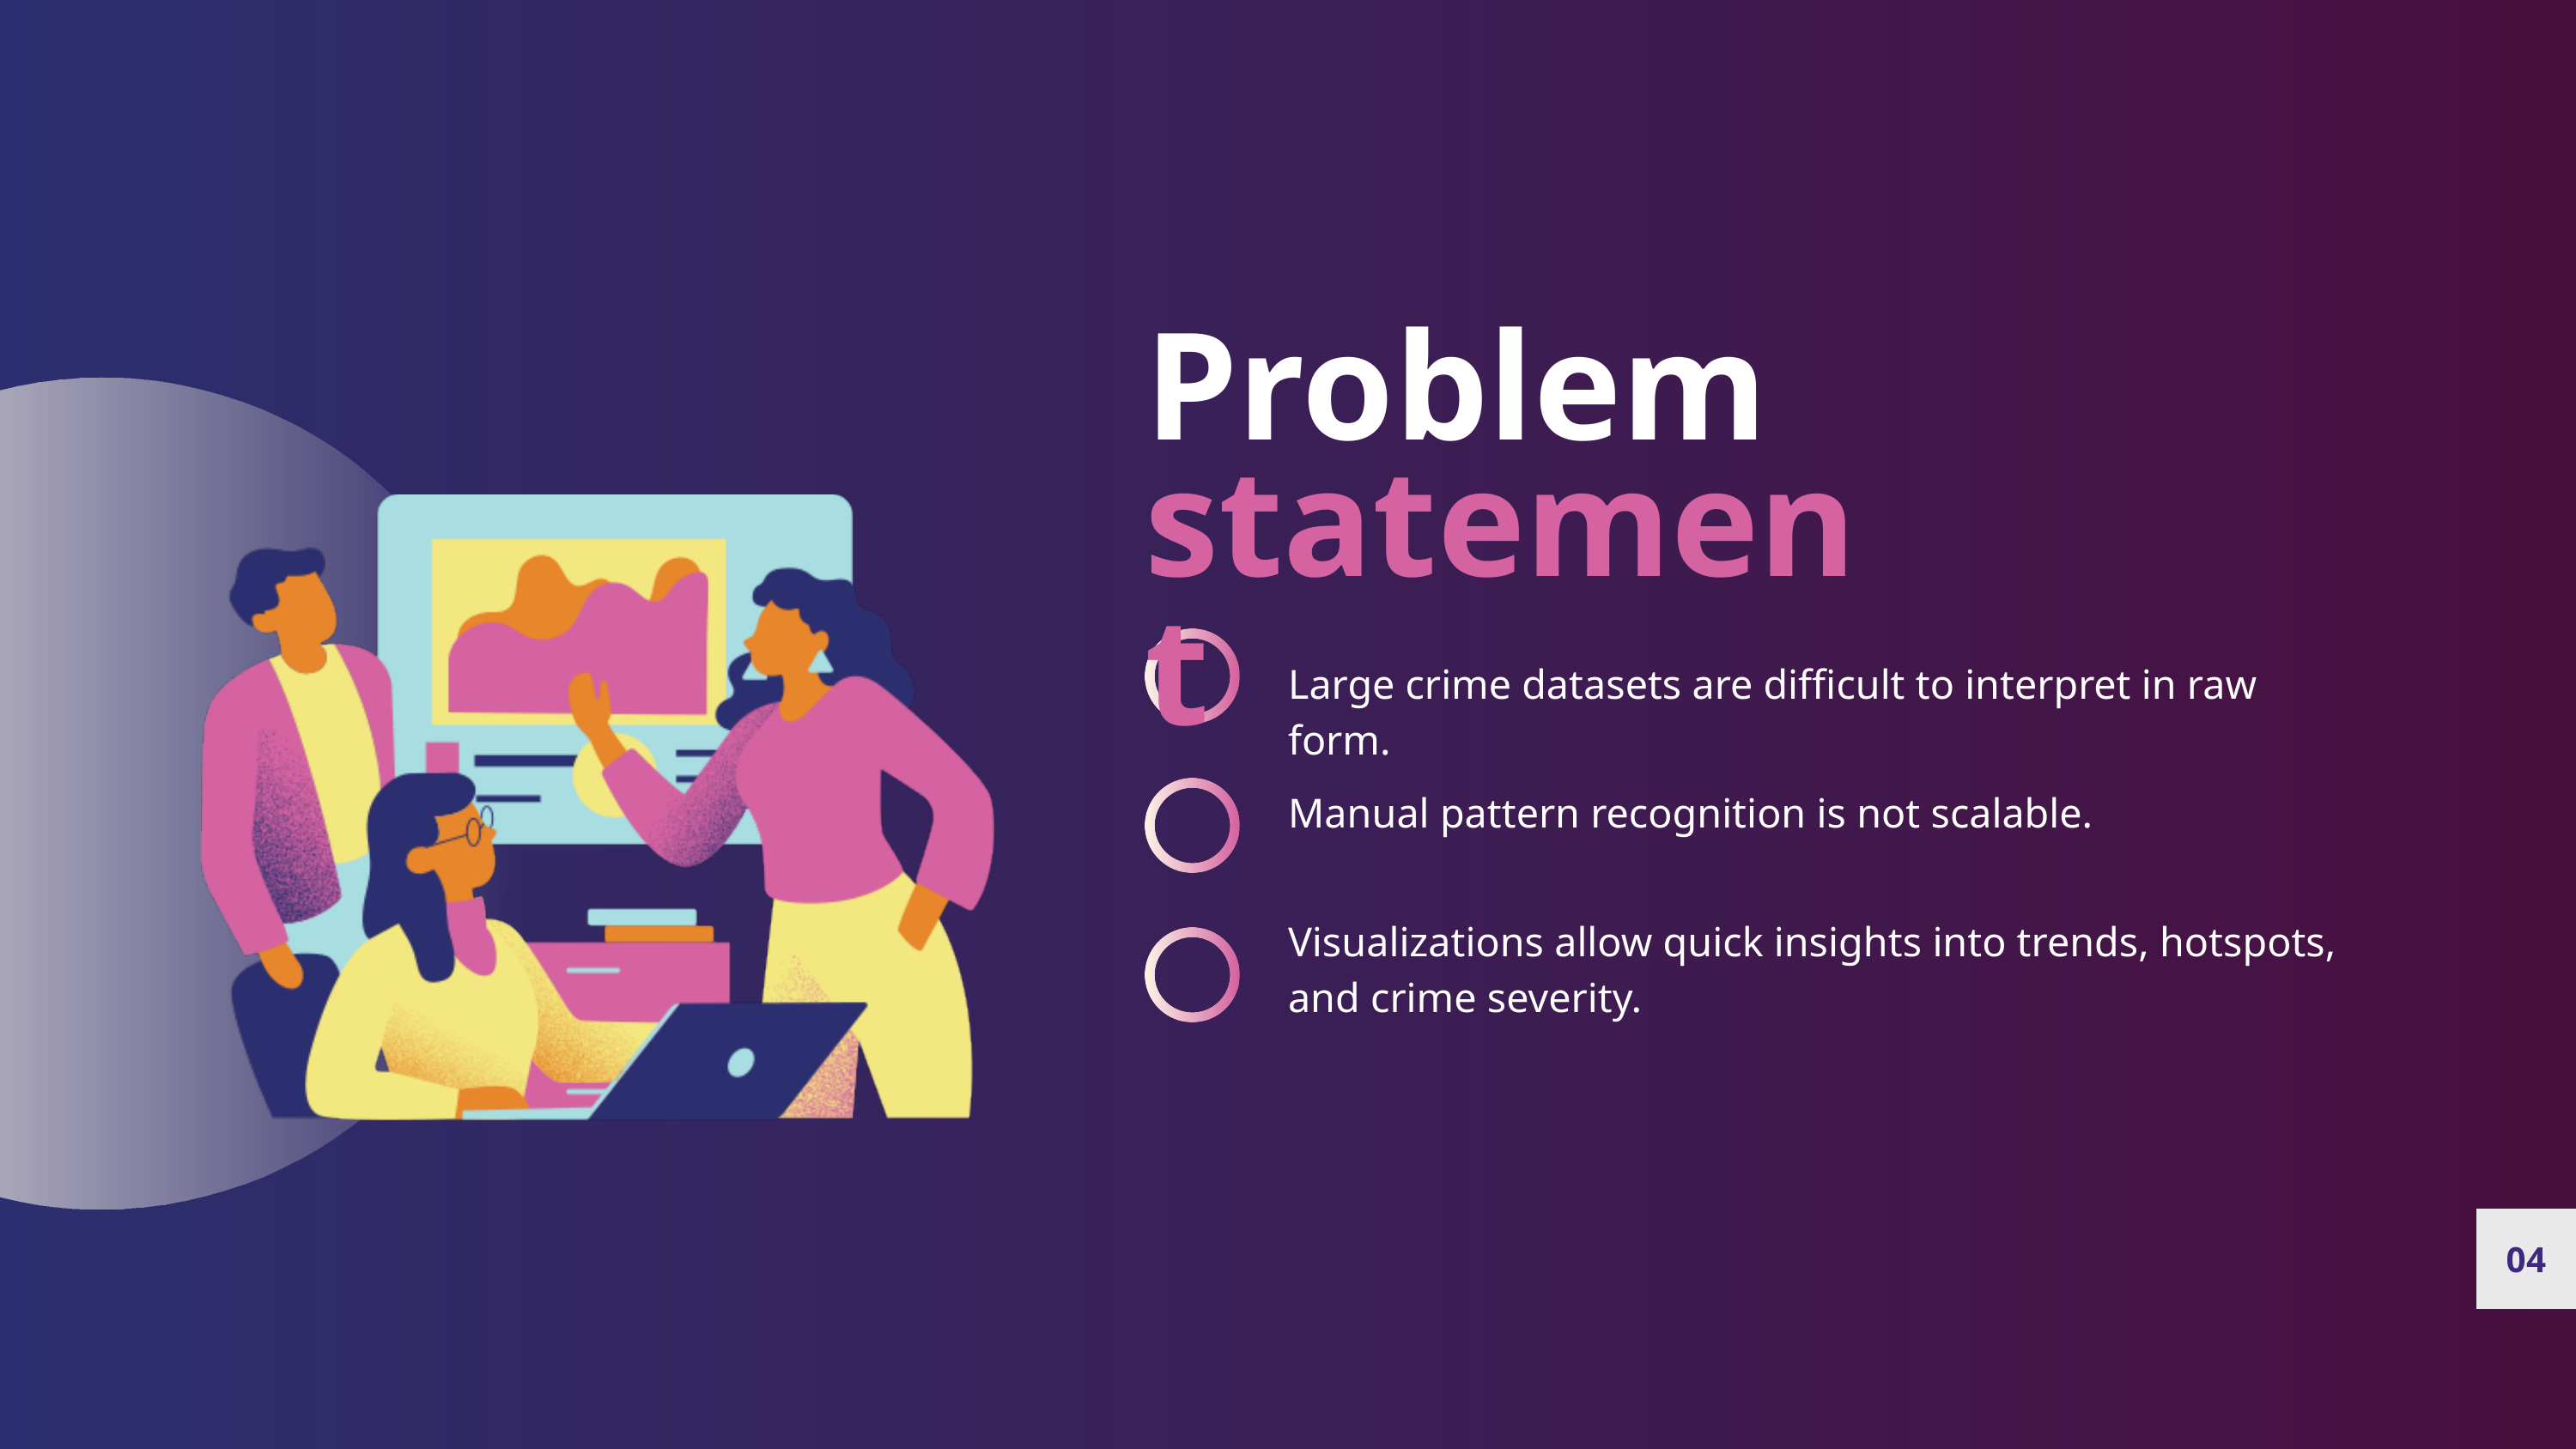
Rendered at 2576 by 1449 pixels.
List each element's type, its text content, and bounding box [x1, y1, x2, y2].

text_box Problem [1145, 321, 2090, 470]
text_box Visualizations allow quick insights into trends, hotspots, and crime severity. [1287, 908, 2372, 1064]
text_box [522, 494, 999, 1126]
text_box Large crime datasets are difficult to interpret in raw form. [1287, 651, 2372, 764]
text_box [1145, 927, 1240, 1023]
text_box [1145, 778, 1240, 874]
text_box Manual pattern recognition is not scalable. [1287, 779, 2372, 837]
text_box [0, 377, 518, 1210]
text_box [2476, 1209, 2576, 1309]
text_box statement [1145, 457, 1904, 755]
